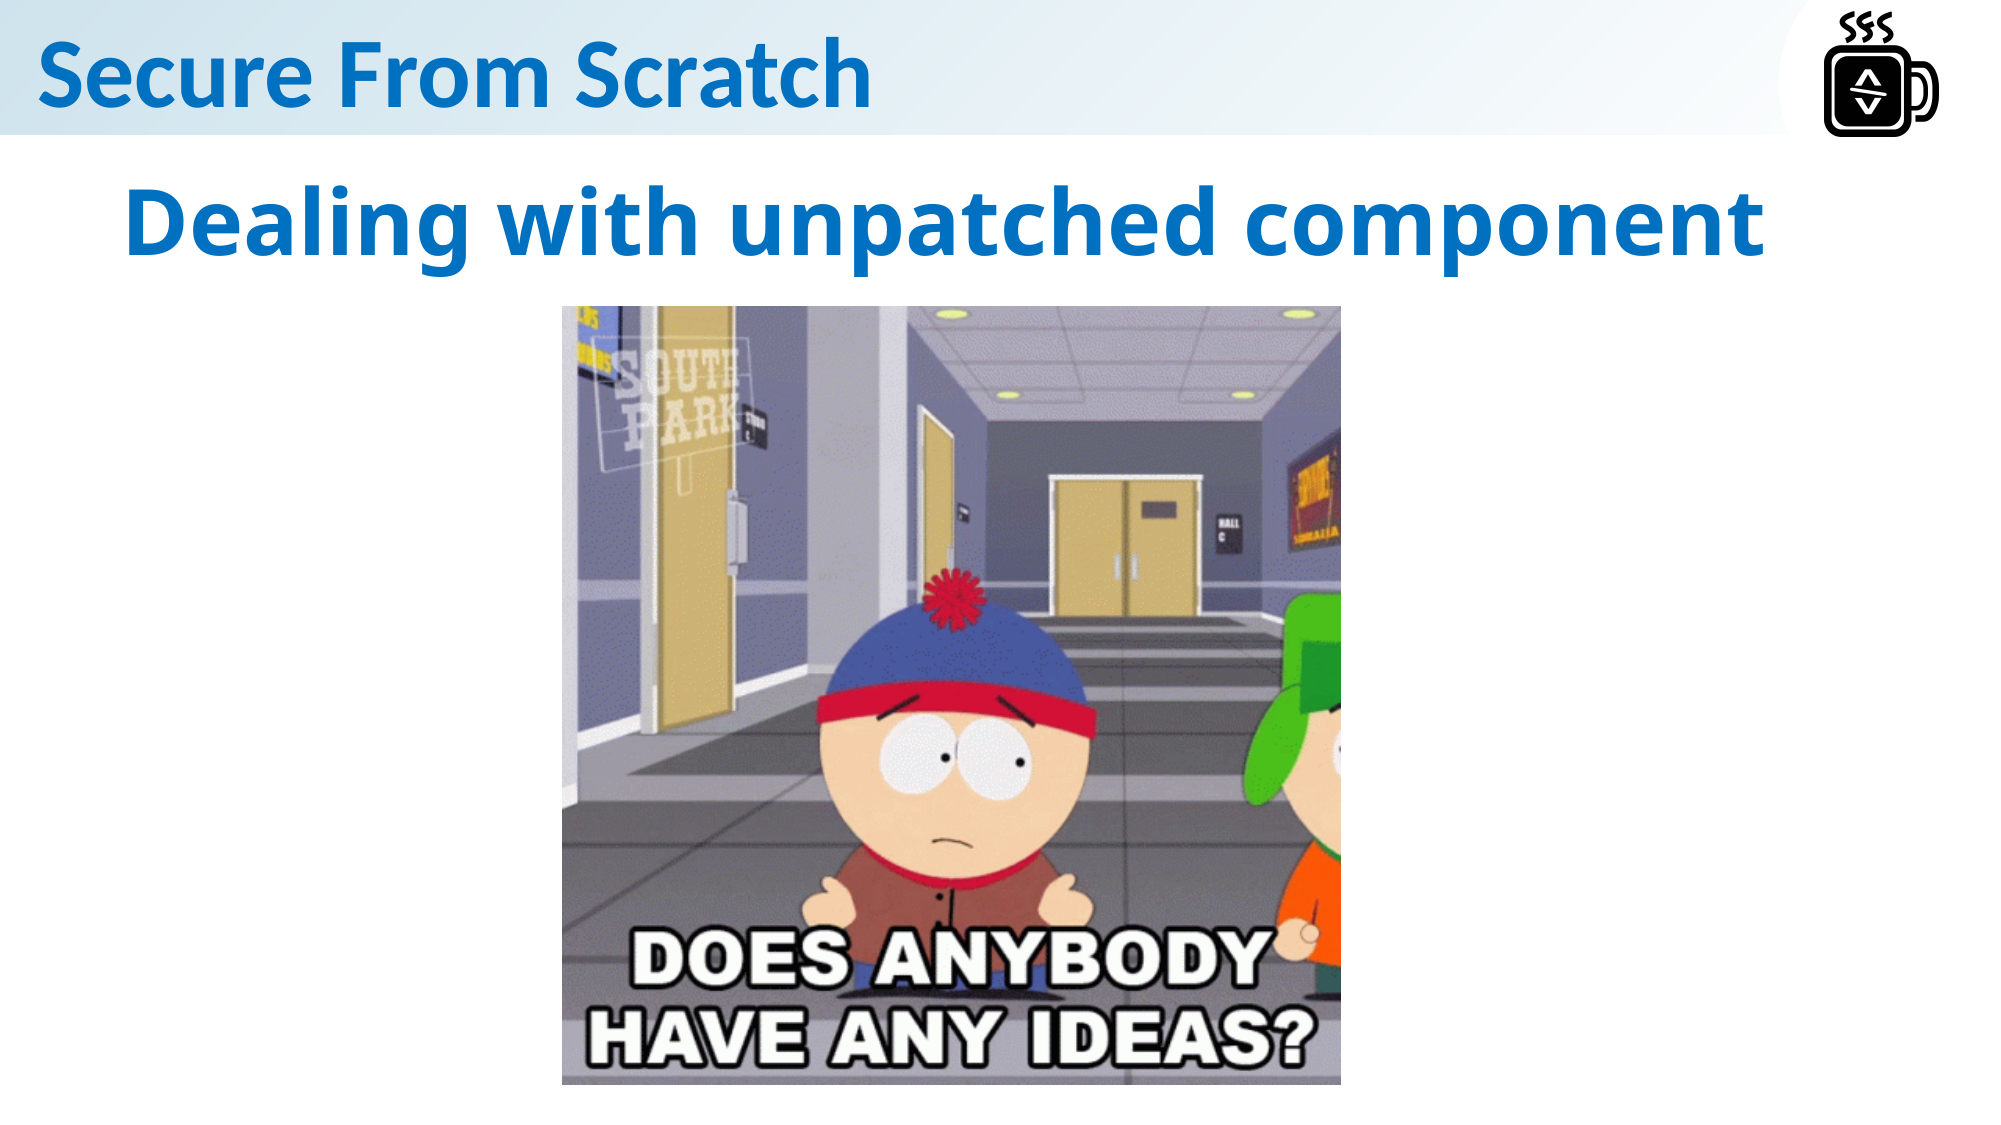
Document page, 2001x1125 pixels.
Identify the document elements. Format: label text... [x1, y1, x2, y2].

picture [562, 306, 1341, 1085]
title Dealing with unpatched component [106, 156, 2000, 296]
picture [1824, 11, 1939, 137]
